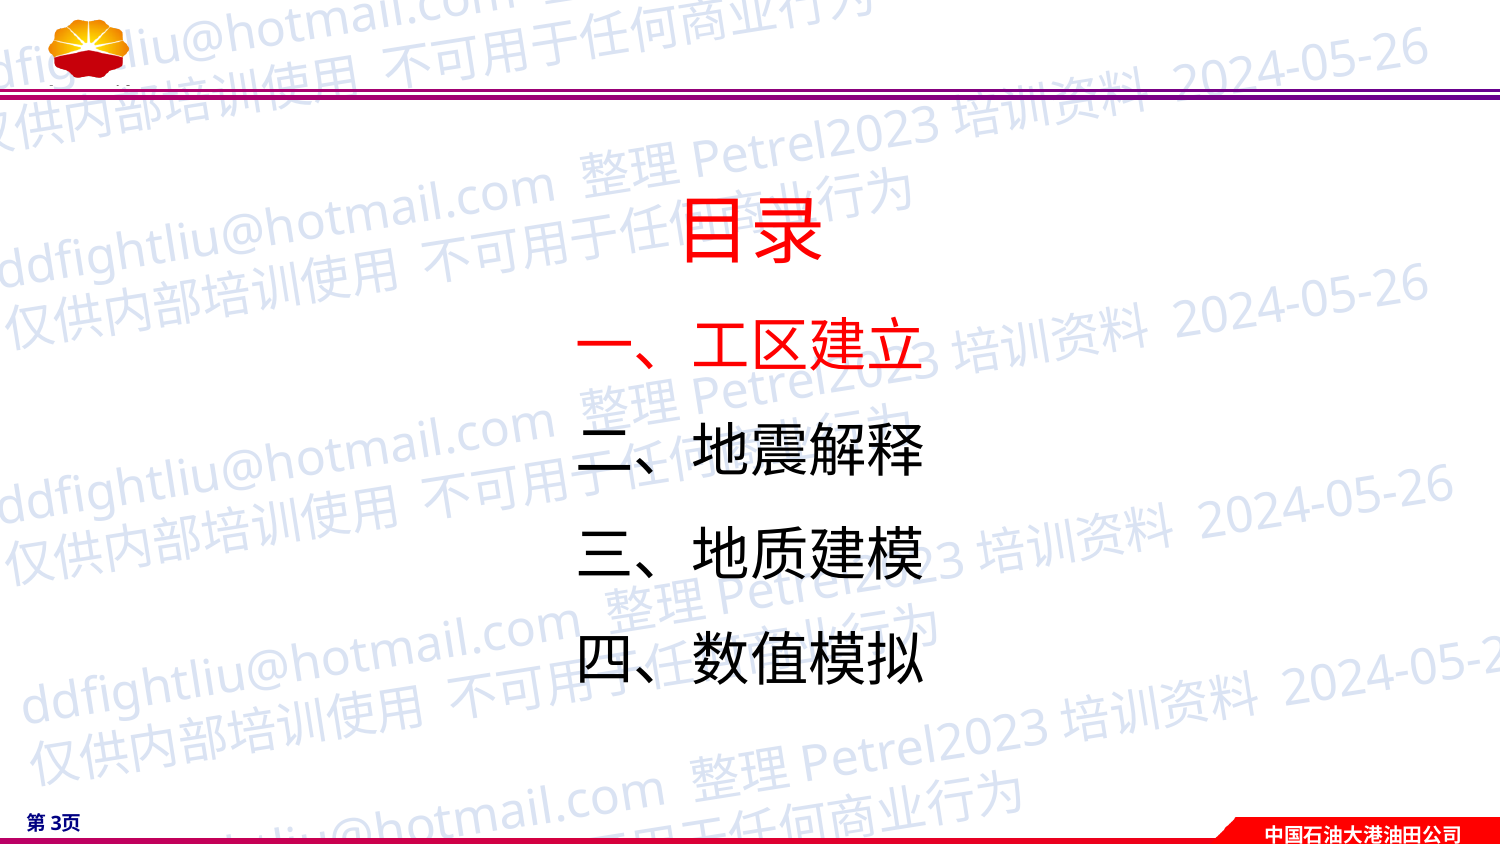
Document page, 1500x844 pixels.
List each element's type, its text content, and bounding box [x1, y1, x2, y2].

picture [1288, 828, 1300, 841]
picture [1206, 816, 1500, 844]
picture [1346, 836, 1360, 844]
text_box 目录 一、工区建立 二、地震解释 三、地质建模 四、数值模拟 [245, 100, 1255, 730]
picture [39, 19, 134, 86]
